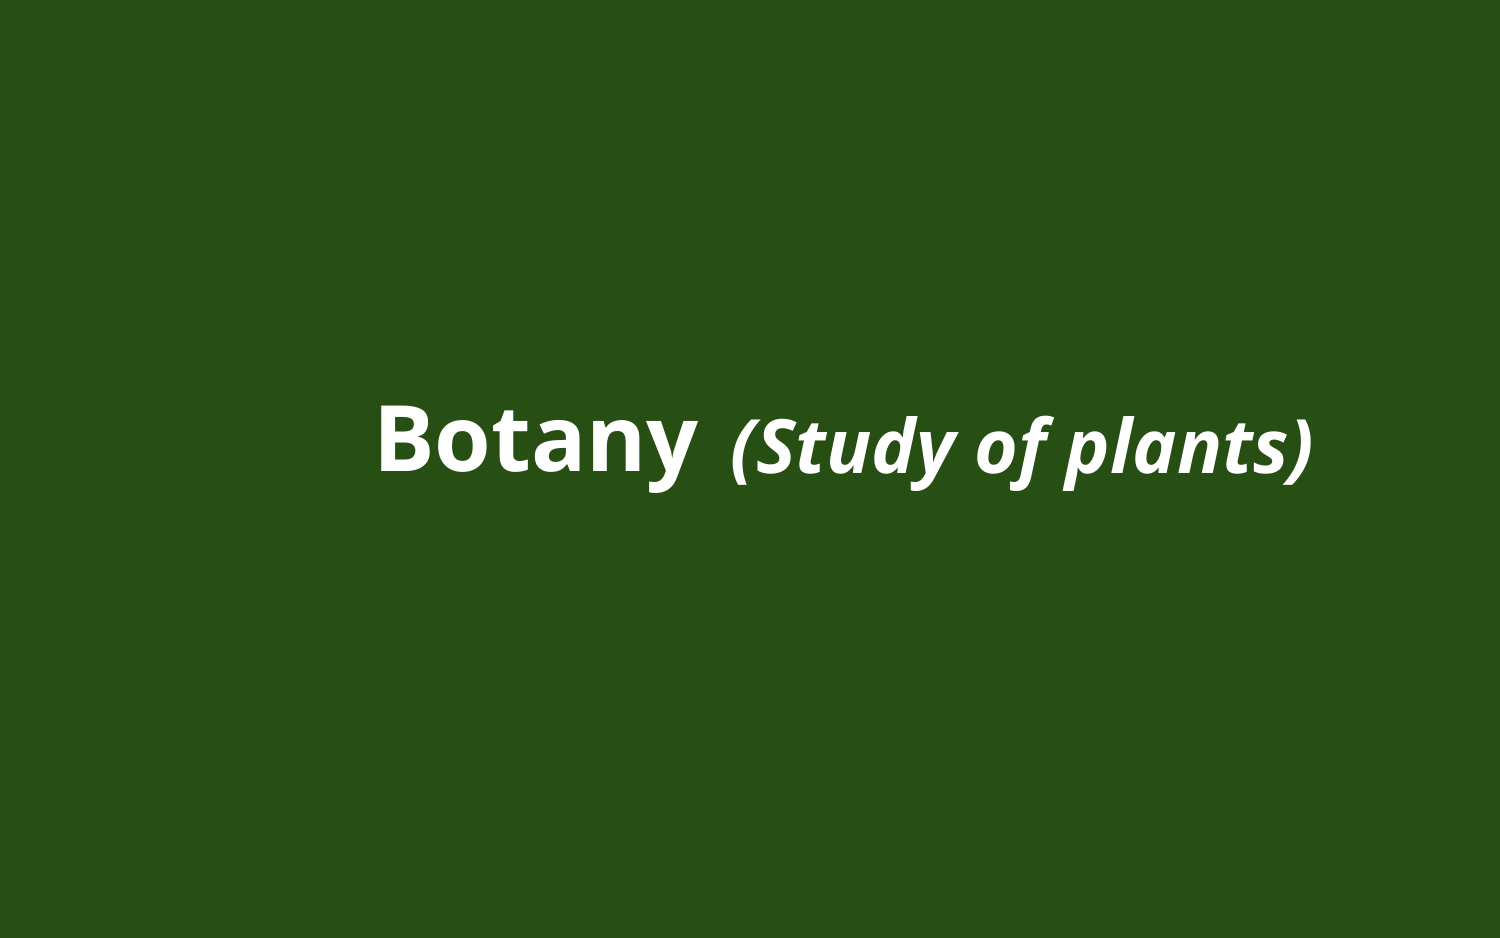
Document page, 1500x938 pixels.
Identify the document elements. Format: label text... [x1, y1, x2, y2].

text_box (Study of plants) [715, 390, 1330, 496]
text_box Botany [358, 372, 715, 498]
